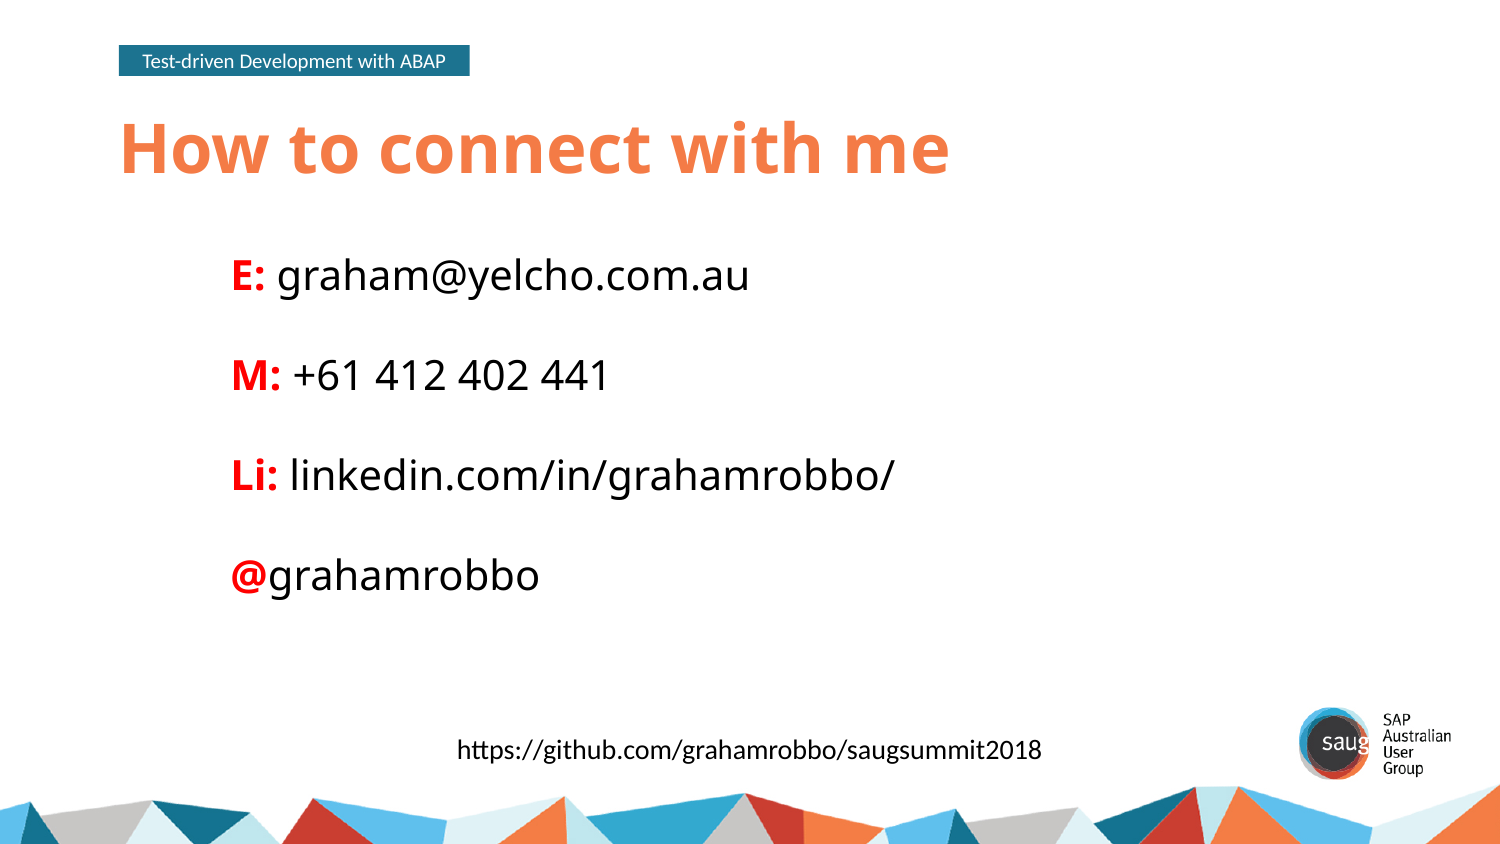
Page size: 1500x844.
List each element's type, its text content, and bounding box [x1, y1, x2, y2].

text_box https://github.com/grahamrobbo/saugsummit2018 [442, 724, 1058, 773]
footer Test-driven Development with ABAP [118, 45, 470, 76]
text_box E: graham@yelcho.com.au M: +61 412 402 441 Li: linkedin.com/in/grahamrobbo/ @grahamrobbo [215, 241, 985, 606]
title How to connect with me [103, 80, 1397, 223]
picture [0, 0, 1500, 844]
